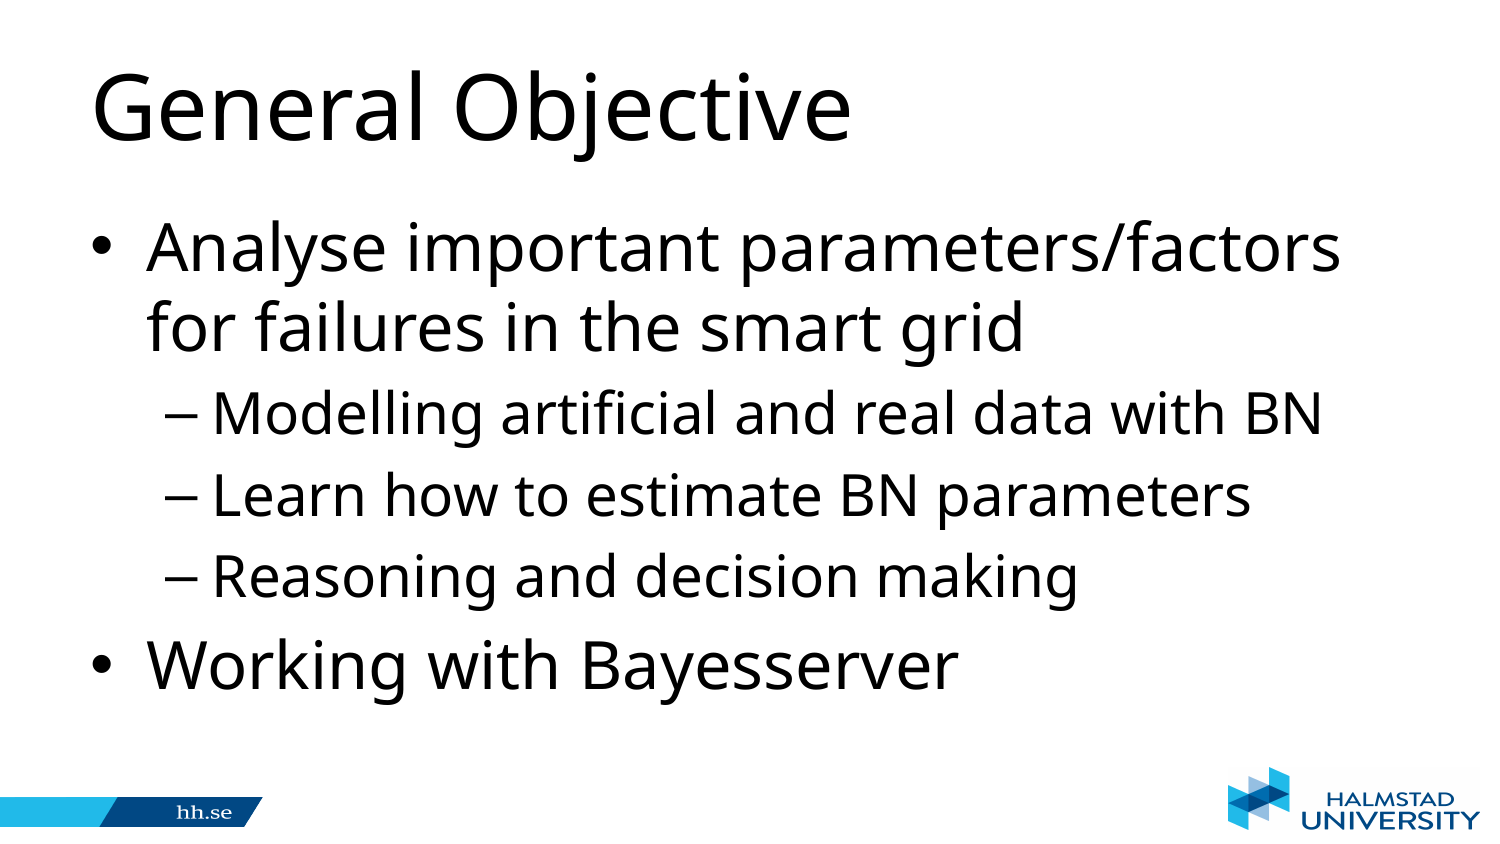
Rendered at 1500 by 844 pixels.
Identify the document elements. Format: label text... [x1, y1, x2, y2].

list Analyse important parameters/factors for failures in the smart grid Modelling artificial and real data with BN Learn how to estimate BN parameters Reasoning and decision making Working with Bayesserver [75, 197, 1448, 754]
picture [1228, 767, 1480, 830]
title General Objective [75, 33, 1448, 175]
picture [0, 797, 263, 827]
